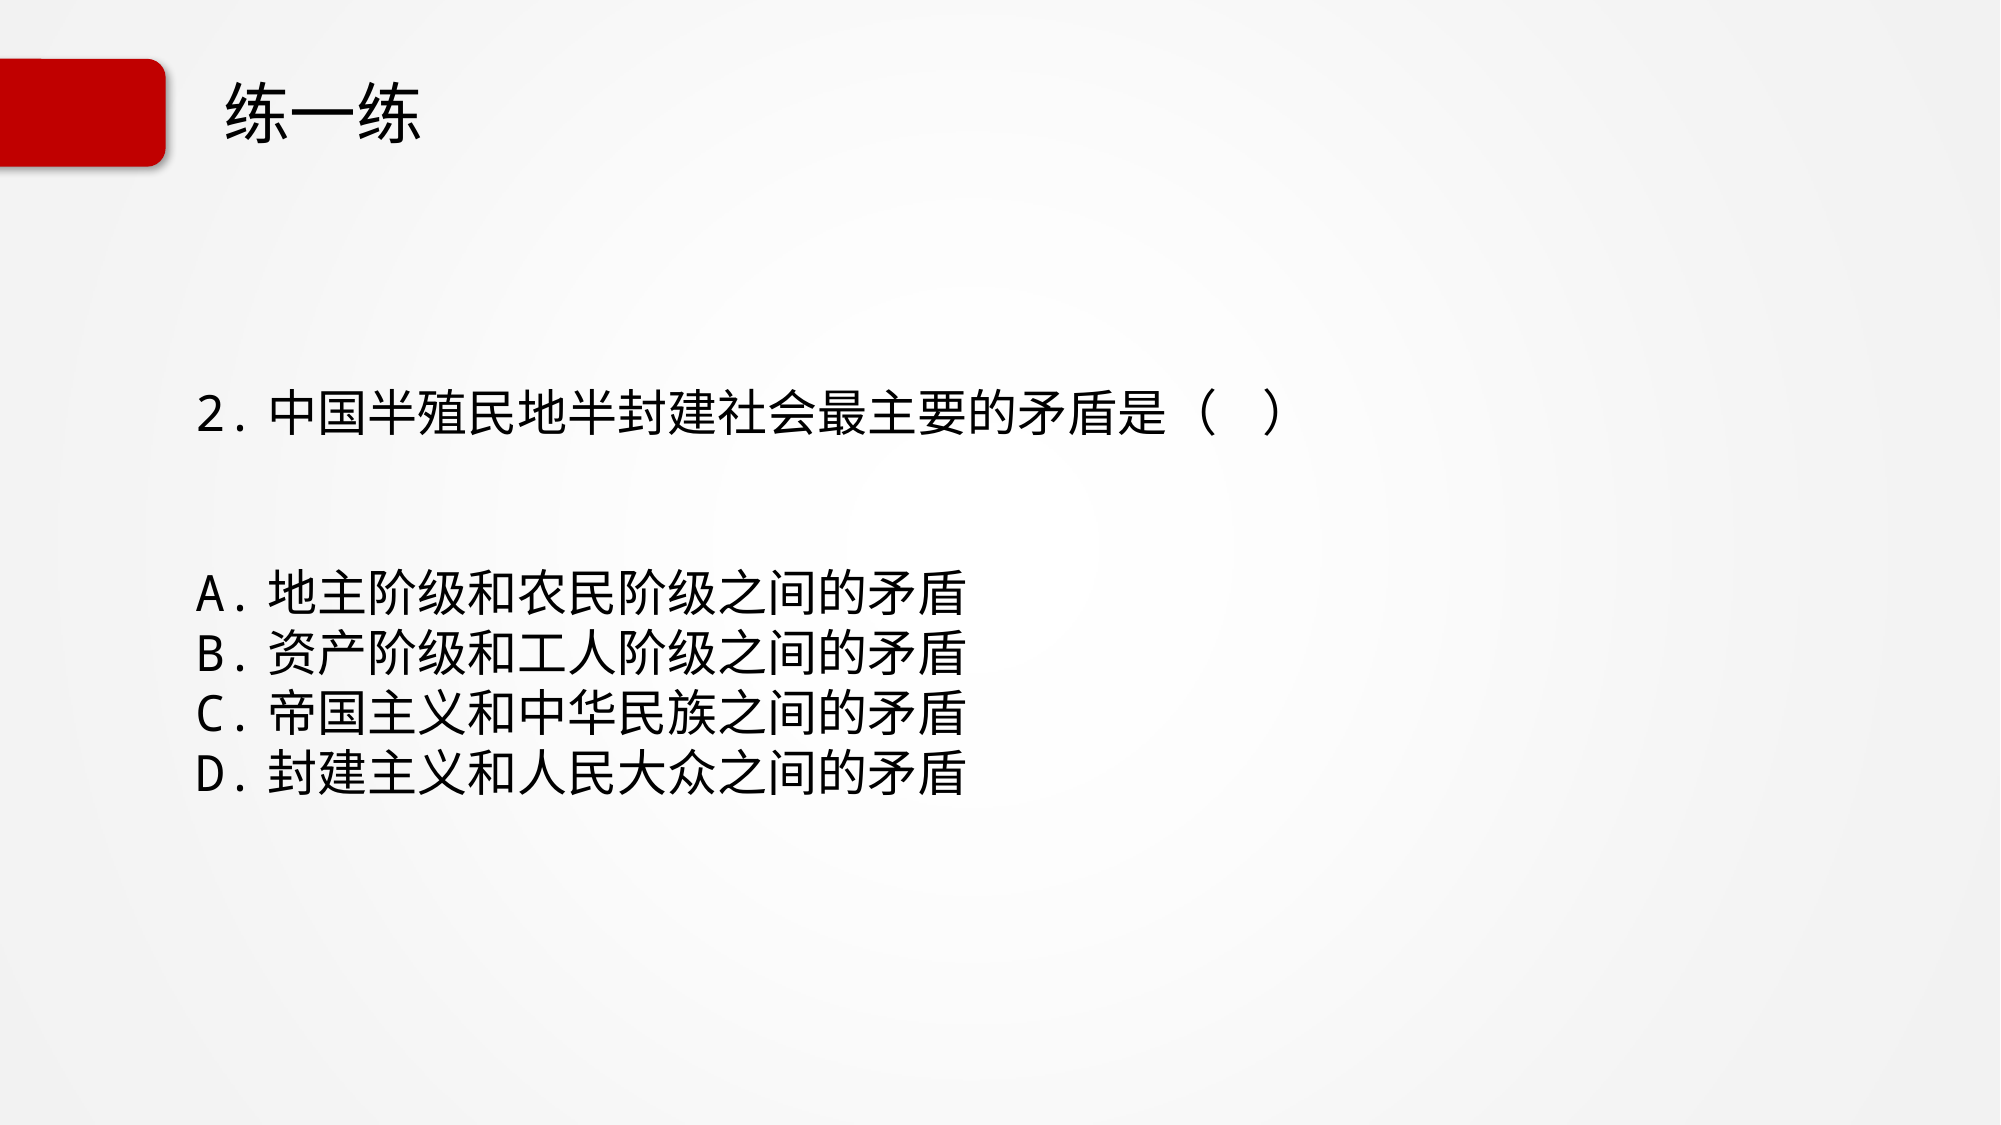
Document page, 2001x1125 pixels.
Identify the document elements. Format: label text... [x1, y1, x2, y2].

text_box 练一练 [208, 73, 1735, 163]
picture [0, 0, 2000, 1125]
text_box 2.中国半殖民地半封建社会最主要的矛盾是（ ） A.地主阶级和农民阶级之间的矛盾 B.资产阶级和工人阶级之间的矛盾 C.帝国主义和中华民族之间的矛盾 D.封建主义和人民大众之间的矛盾 [180, 373, 1871, 809]
